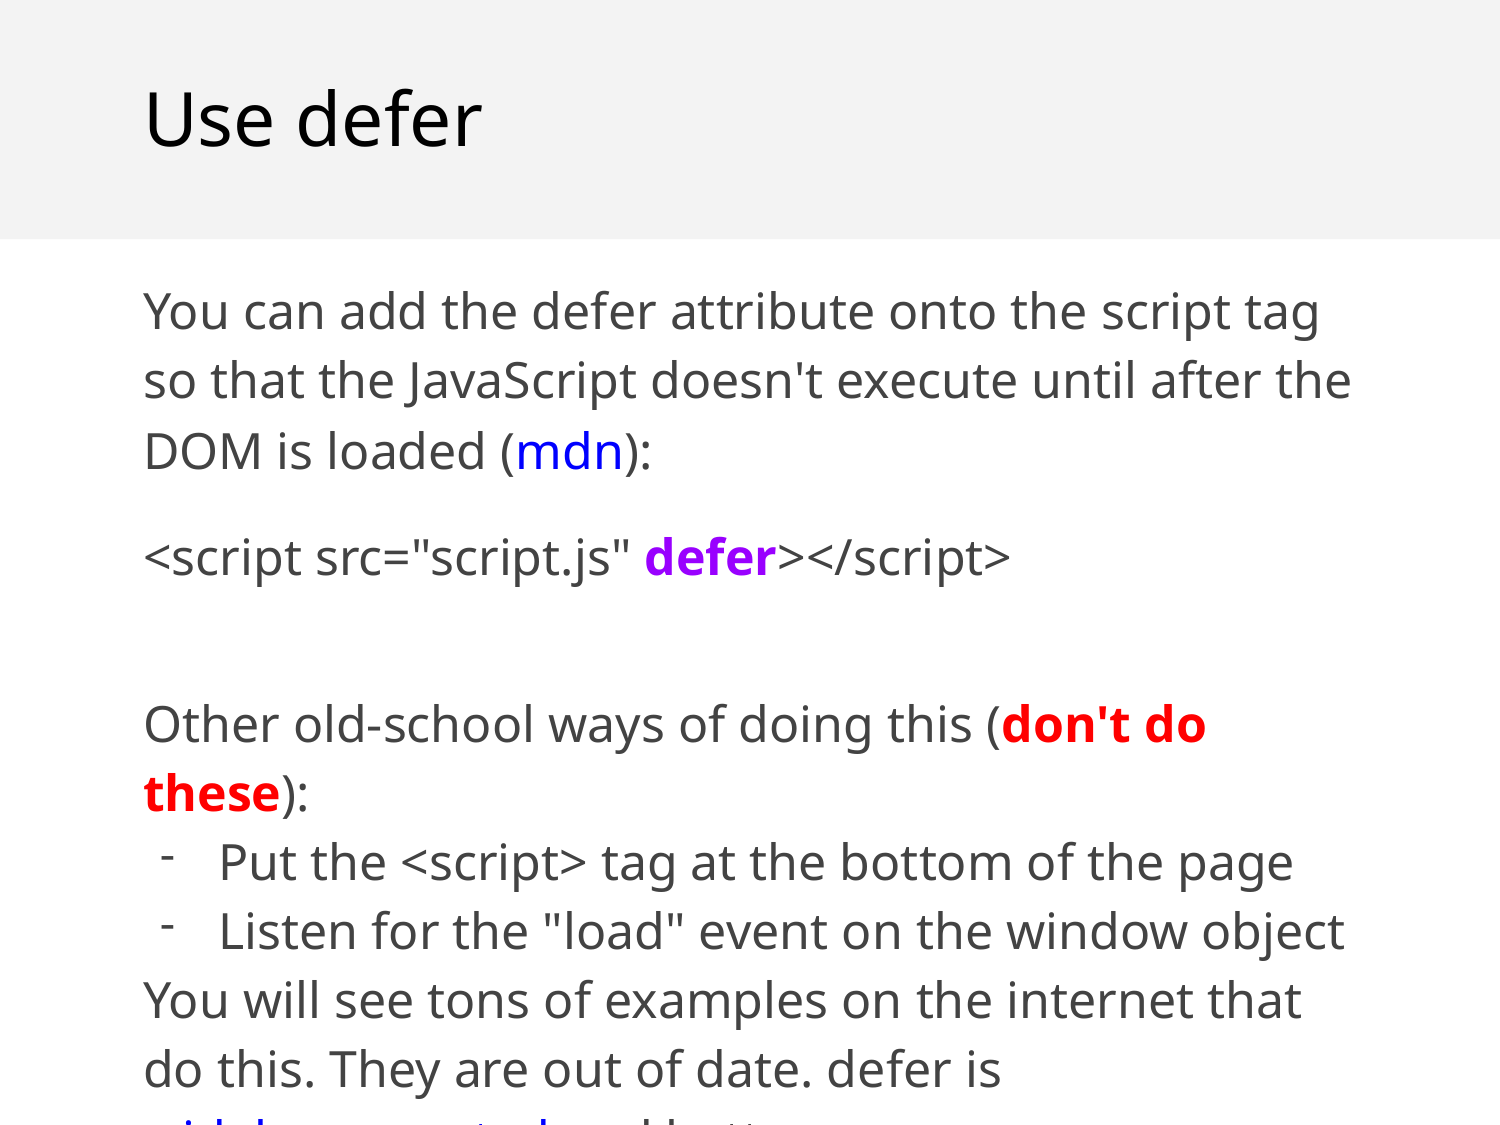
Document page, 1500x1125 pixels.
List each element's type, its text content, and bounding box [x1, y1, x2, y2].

text_box You can add the defer attribute onto the script tag so that the JavaScript doesn't execute until after the DOM is loaded (mdn): [128, 255, 1372, 423]
text_box <script src="script.js" defer></script> [128, 501, 1372, 628]
text_box Other old-school ways of doing this (don't do these): Put the <script> tag at the bottom of the page Listen for the "load" event on the window object You will see tons of examples on the internet that do this. They are out of date. defer is widely supported and better. [128, 668, 1372, 1125]
text_box Use defer [128, 56, 1372, 183]
